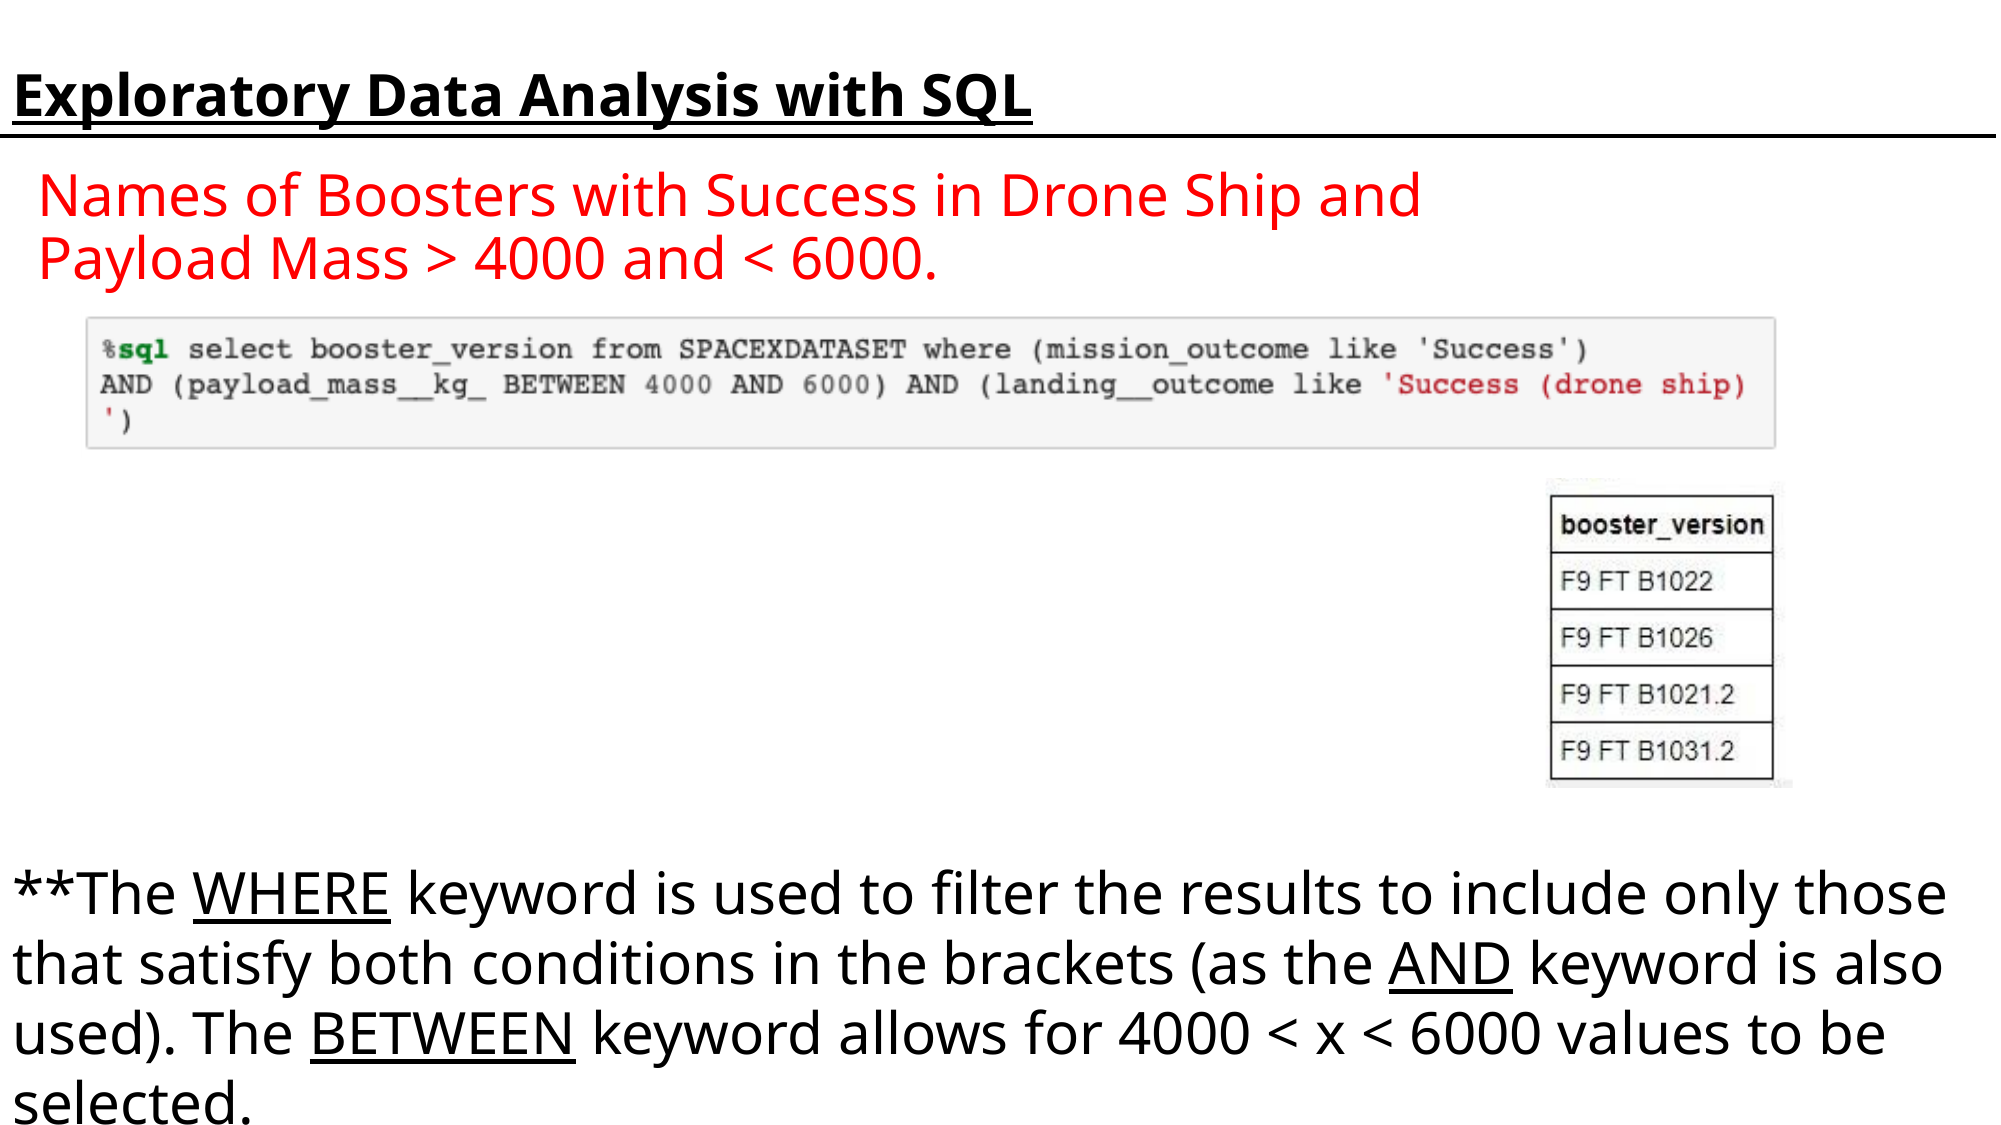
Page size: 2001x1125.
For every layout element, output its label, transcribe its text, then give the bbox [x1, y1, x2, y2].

picture [80, 311, 1785, 458]
title Names of Boosters with Success in Drone Ship and Payload Mass > 4000 and < 6000. [22, 193, 1670, 266]
text_box Exploratory Data Analysis with SQL [0, 58, 1525, 112]
text_box [1545, 478, 1793, 788]
text_box **The WHERE keyword is used to filter the results to include only those that satisfy both conditions in the brackets (as the AND keyword is also used). The BETWEEN keyword allows for 4000 < x < 6000 values to be selected. [0, 827, 1994, 1125]
